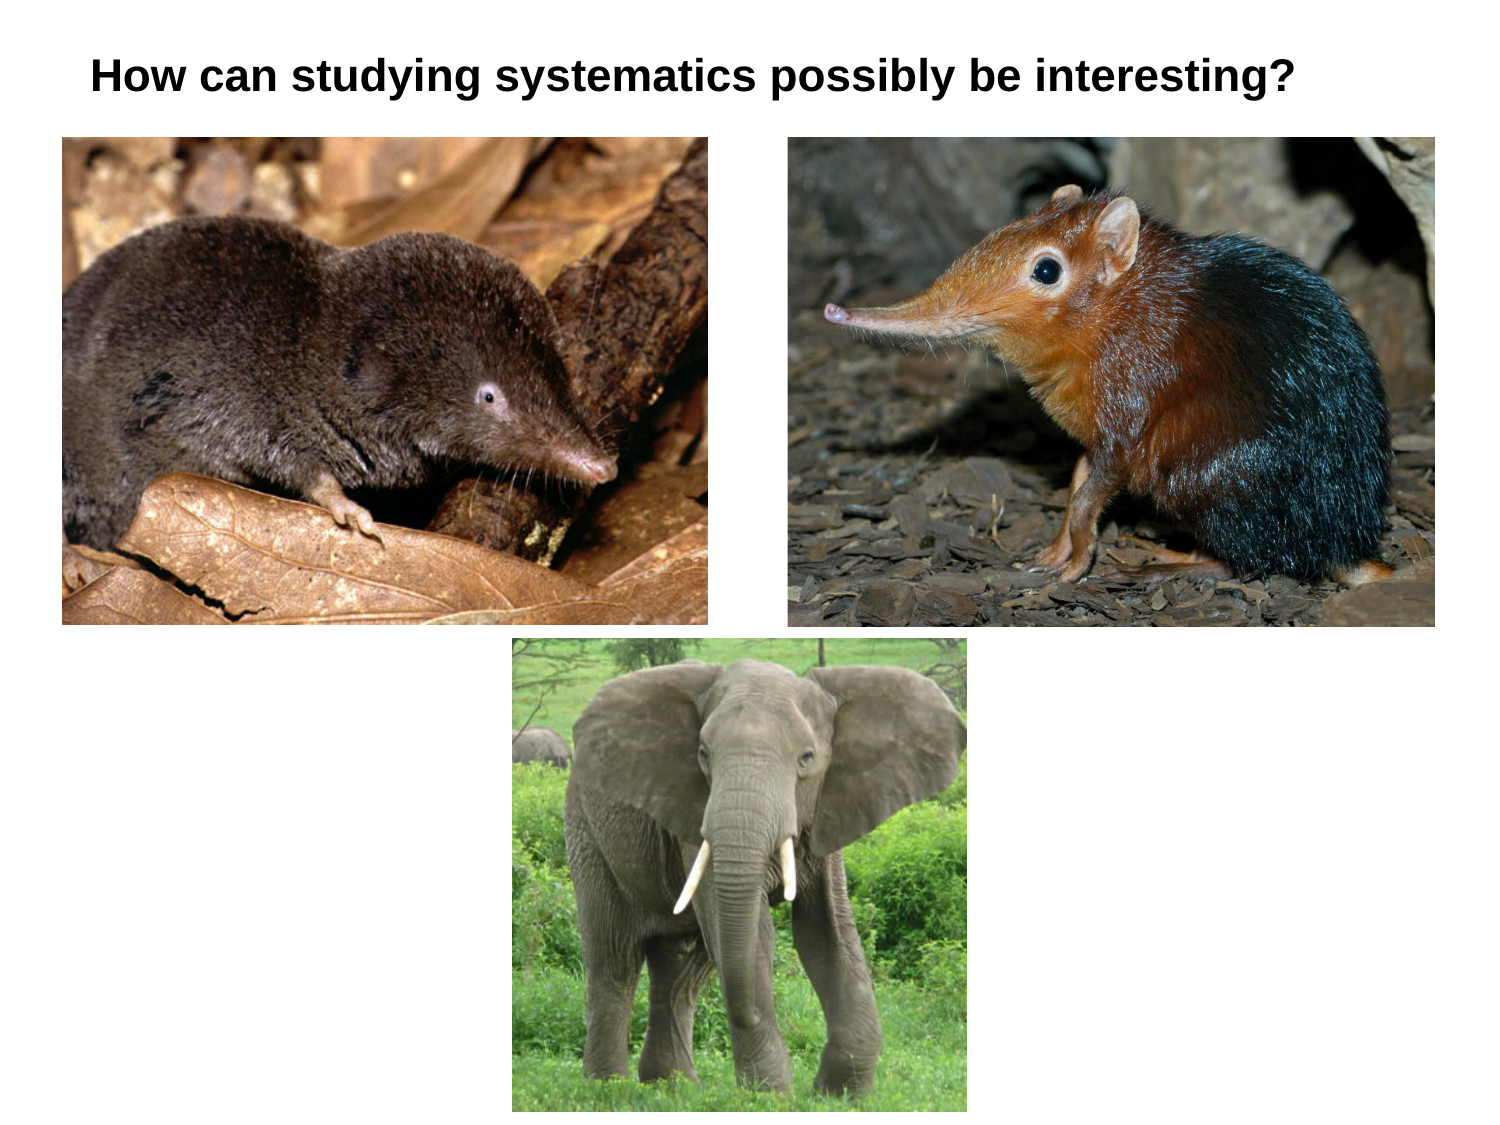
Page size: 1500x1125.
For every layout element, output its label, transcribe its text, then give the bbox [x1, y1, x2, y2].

list How can studying systematics possibly be interesting? [74, 44, 1426, 1107]
picture [787, 137, 1436, 627]
picture [512, 638, 967, 1112]
picture [62, 137, 708, 626]
